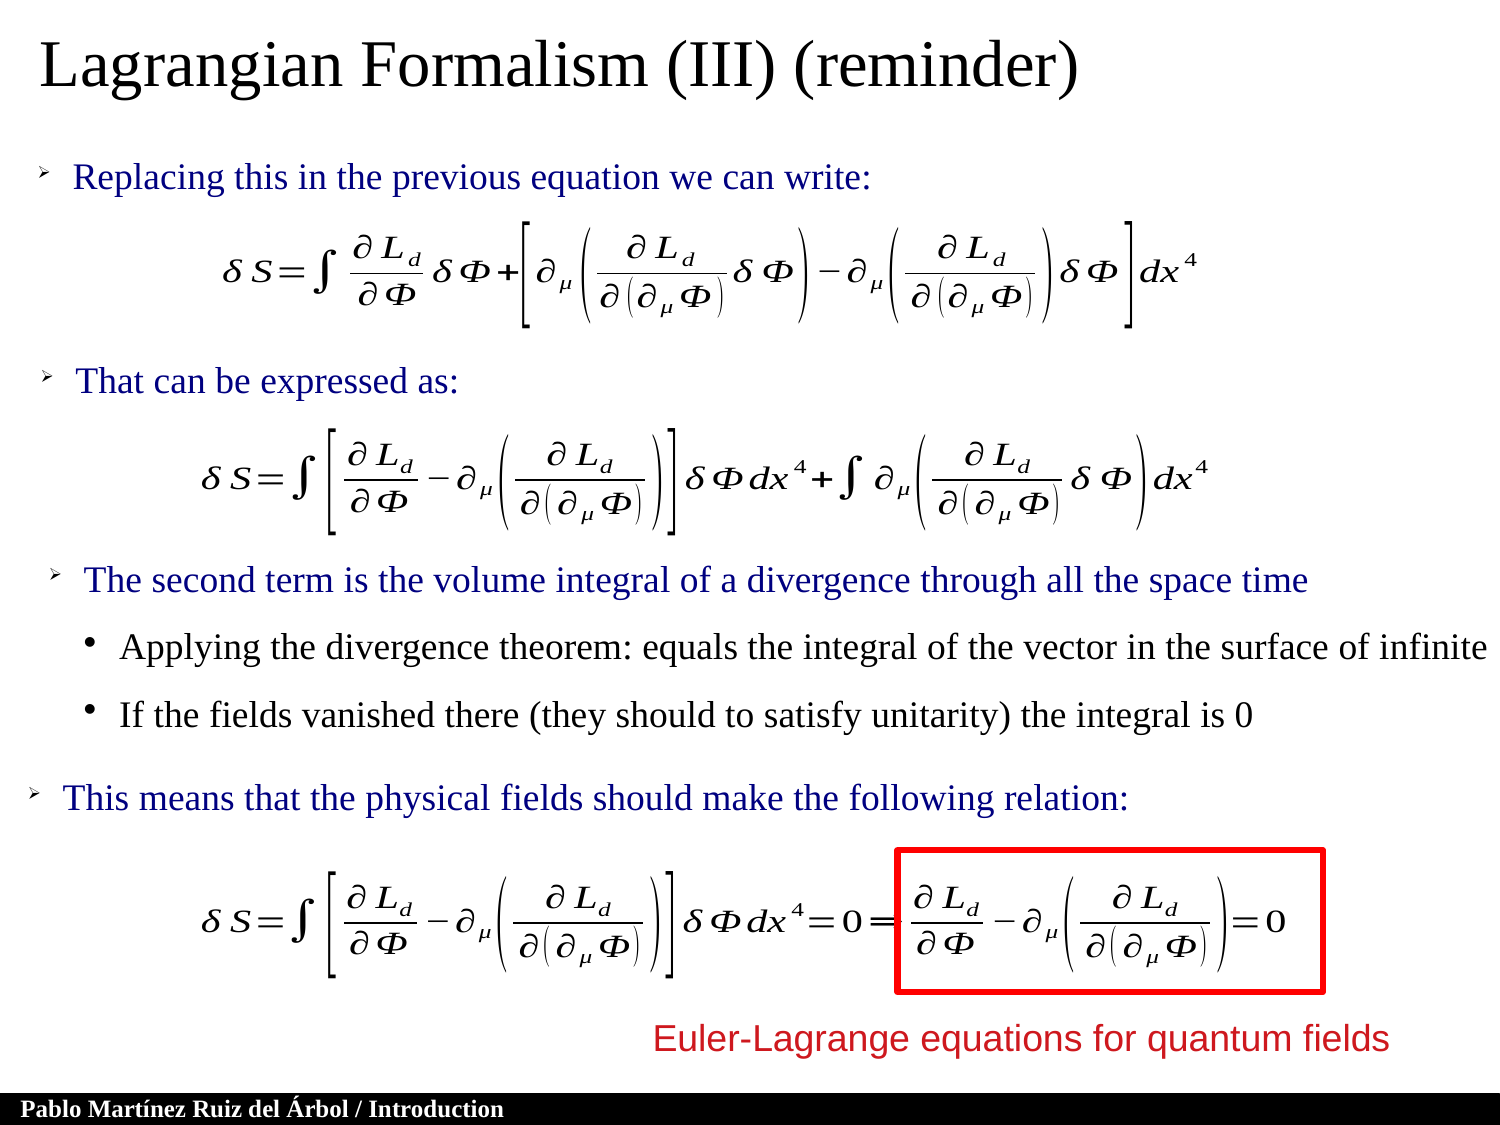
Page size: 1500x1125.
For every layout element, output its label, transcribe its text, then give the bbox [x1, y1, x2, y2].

text_box Replacing this in the previous equation we can write: [17, 117, 1500, 237]
text_box [897, 850, 1323, 993]
text_box That can be expressed as: [20, 321, 1500, 441]
text_box Lagrangian Formalism (III) (reminder) [22, 12, 1099, 117]
text_box This means that the physical fields should make the following relation: [8, 738, 1500, 840]
text_box The second term is the volume integral of a divergence through all the space time Applying the divergence theorem: equals the integral of the vector in the surface of infinite If the fields vanished there (they should to satisfy unitarity) the integral is 0 [29, 519, 1500, 640]
text_box Euler-Lagrange equations for quantum fields [637, 1006, 1418, 1066]
